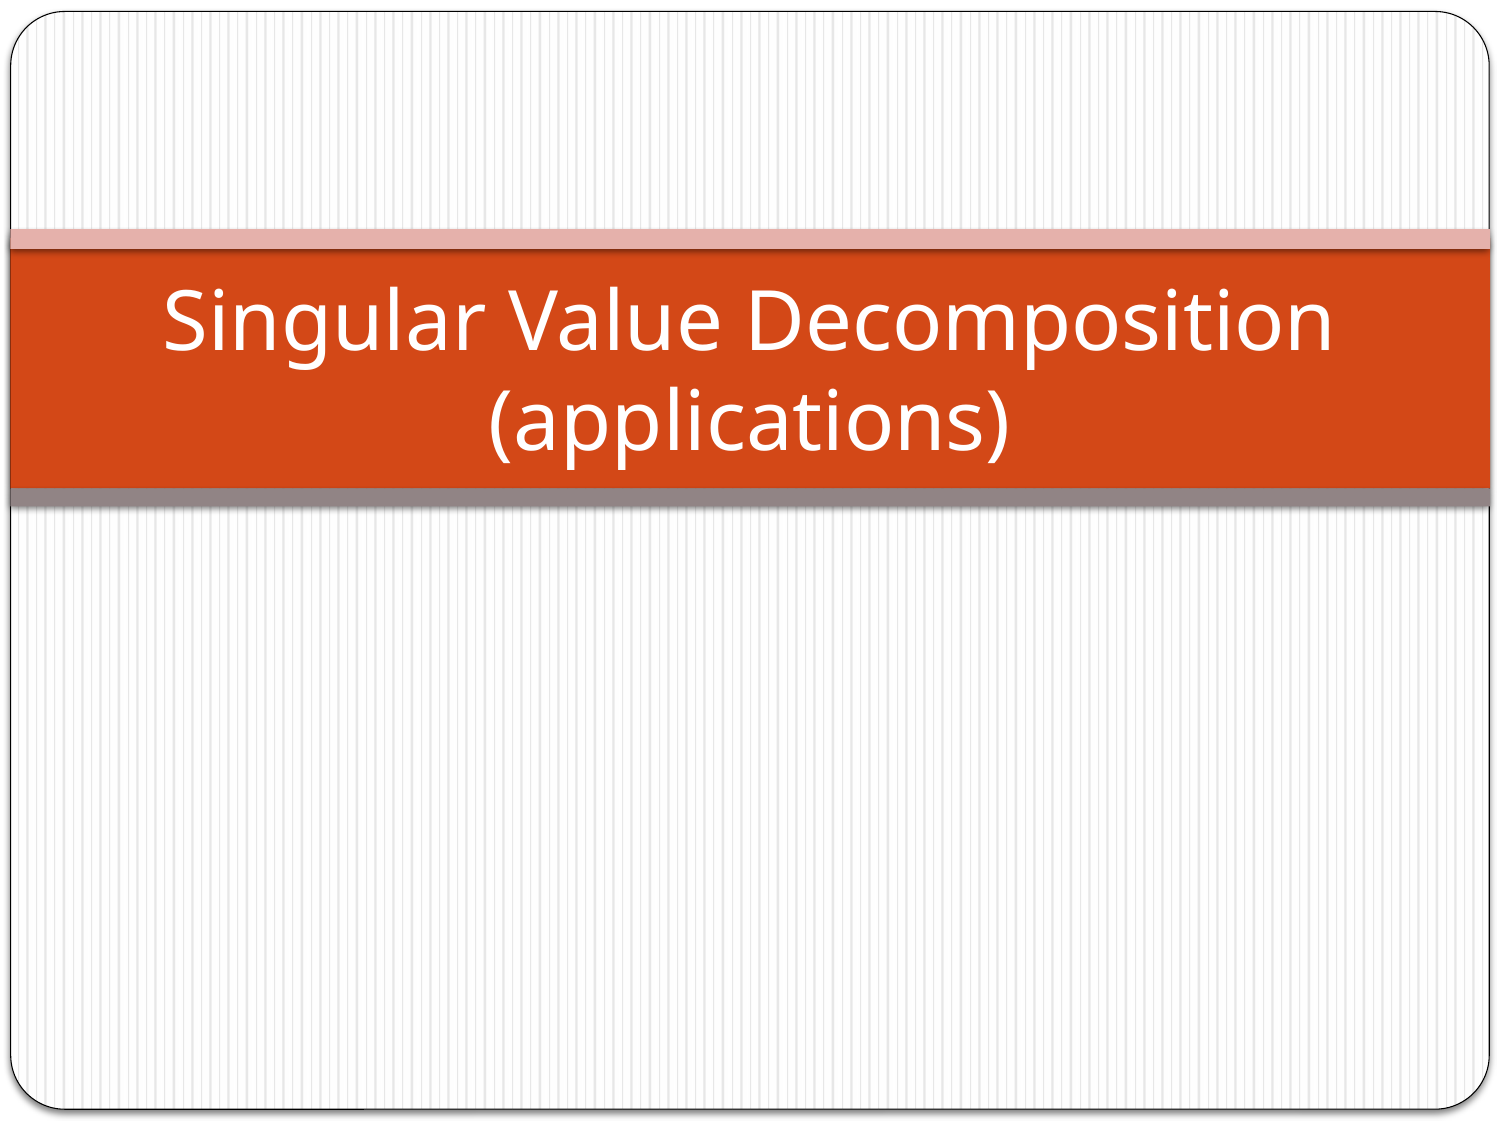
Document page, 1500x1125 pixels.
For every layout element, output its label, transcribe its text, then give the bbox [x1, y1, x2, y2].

title Singular Value Decomposition (applications) [75, 249, 1425, 492]
